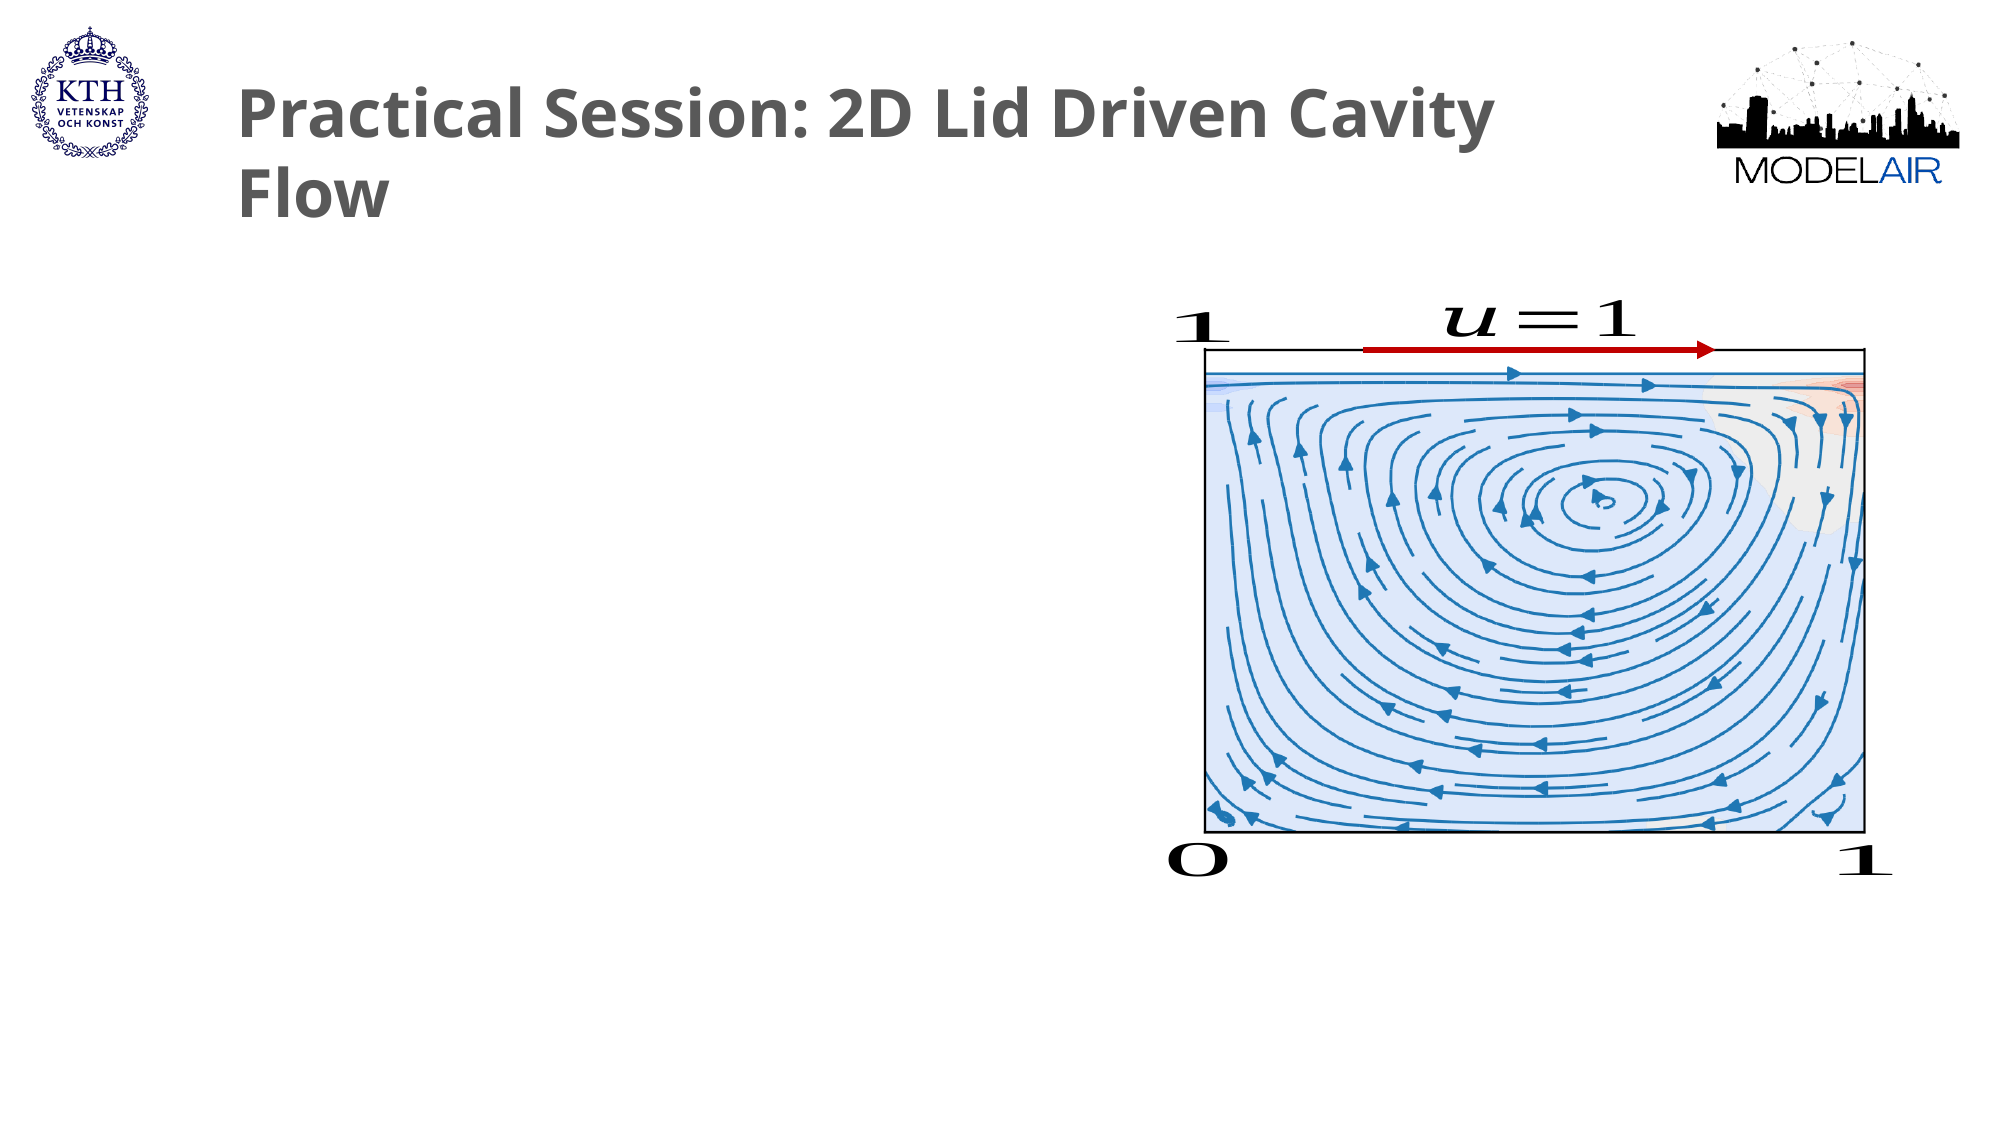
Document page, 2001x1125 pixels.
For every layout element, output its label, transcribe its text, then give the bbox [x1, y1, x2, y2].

picture [1183, 328, 1885, 853]
picture [1703, 29, 1978, 198]
text_box Practical Session: 2D Lid Driven Cavity Flow [221, 63, 1670, 238]
picture [31, 26, 149, 158]
